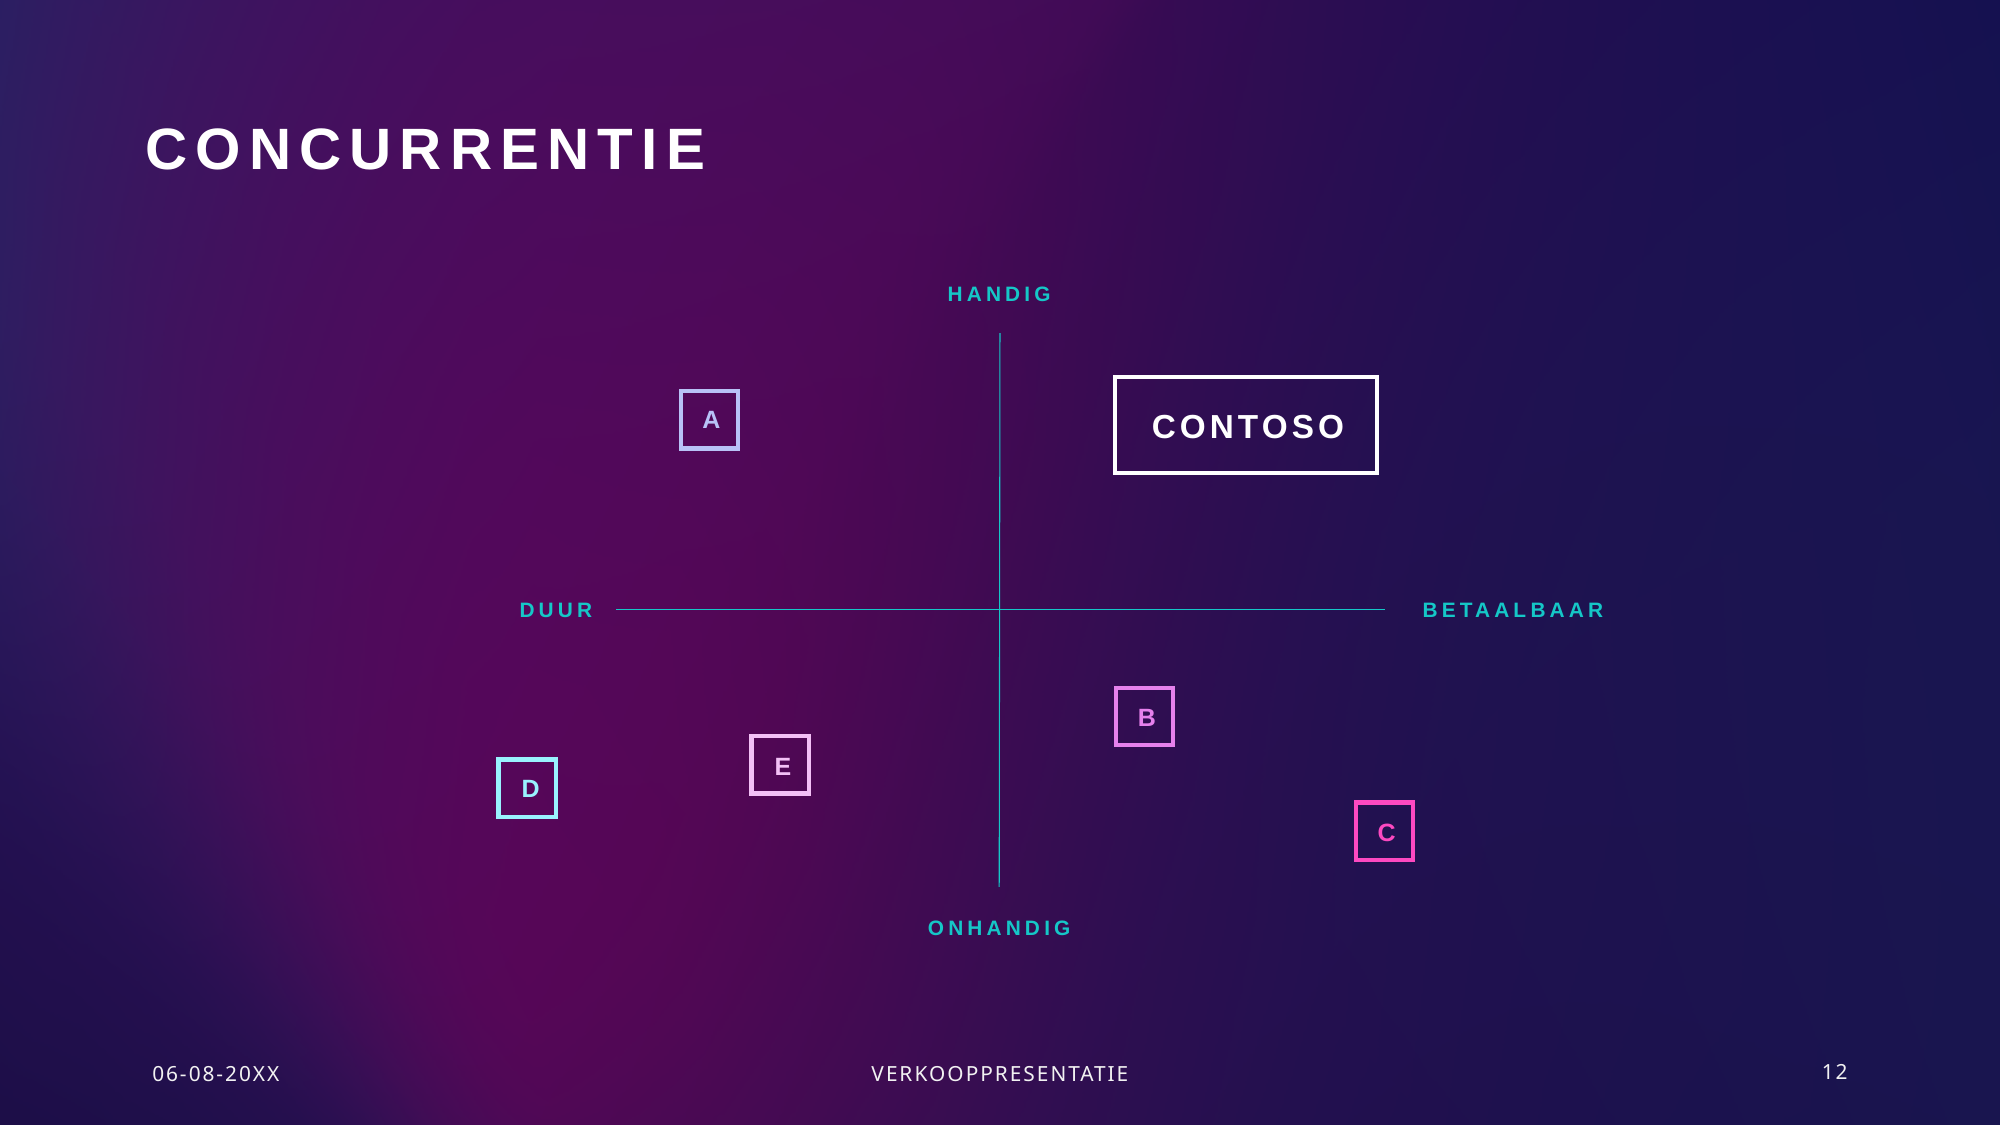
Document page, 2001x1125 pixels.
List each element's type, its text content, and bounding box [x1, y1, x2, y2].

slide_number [137, 1042, 588, 1103]
list Handig [859, 252, 1140, 334]
list Onhandig [859, 887, 1140, 968]
title concurrentie [130, 117, 929, 178]
text_box [1114, 376, 1378, 474]
text_box [1355, 802, 1414, 861]
list A [614, 378, 809, 460]
text_box [497, 758, 557, 818]
footer VERKOOPPRESENTATIE [662, 1042, 1338, 1103]
text_box [1115, 687, 1174, 746]
list Betaalbaar [1399, 568, 1627, 650]
list C [1289, 790, 1484, 872]
text_box [751, 735, 810, 794]
text_box [680, 390, 739, 450]
list Contoso [1107, 339, 1388, 512]
list Duur [456, 568, 655, 650]
list B [1049, 676, 1244, 757]
list D [433, 746, 628, 828]
slide_number 12 [1412, 1042, 1863, 1103]
list E [685, 725, 880, 806]
